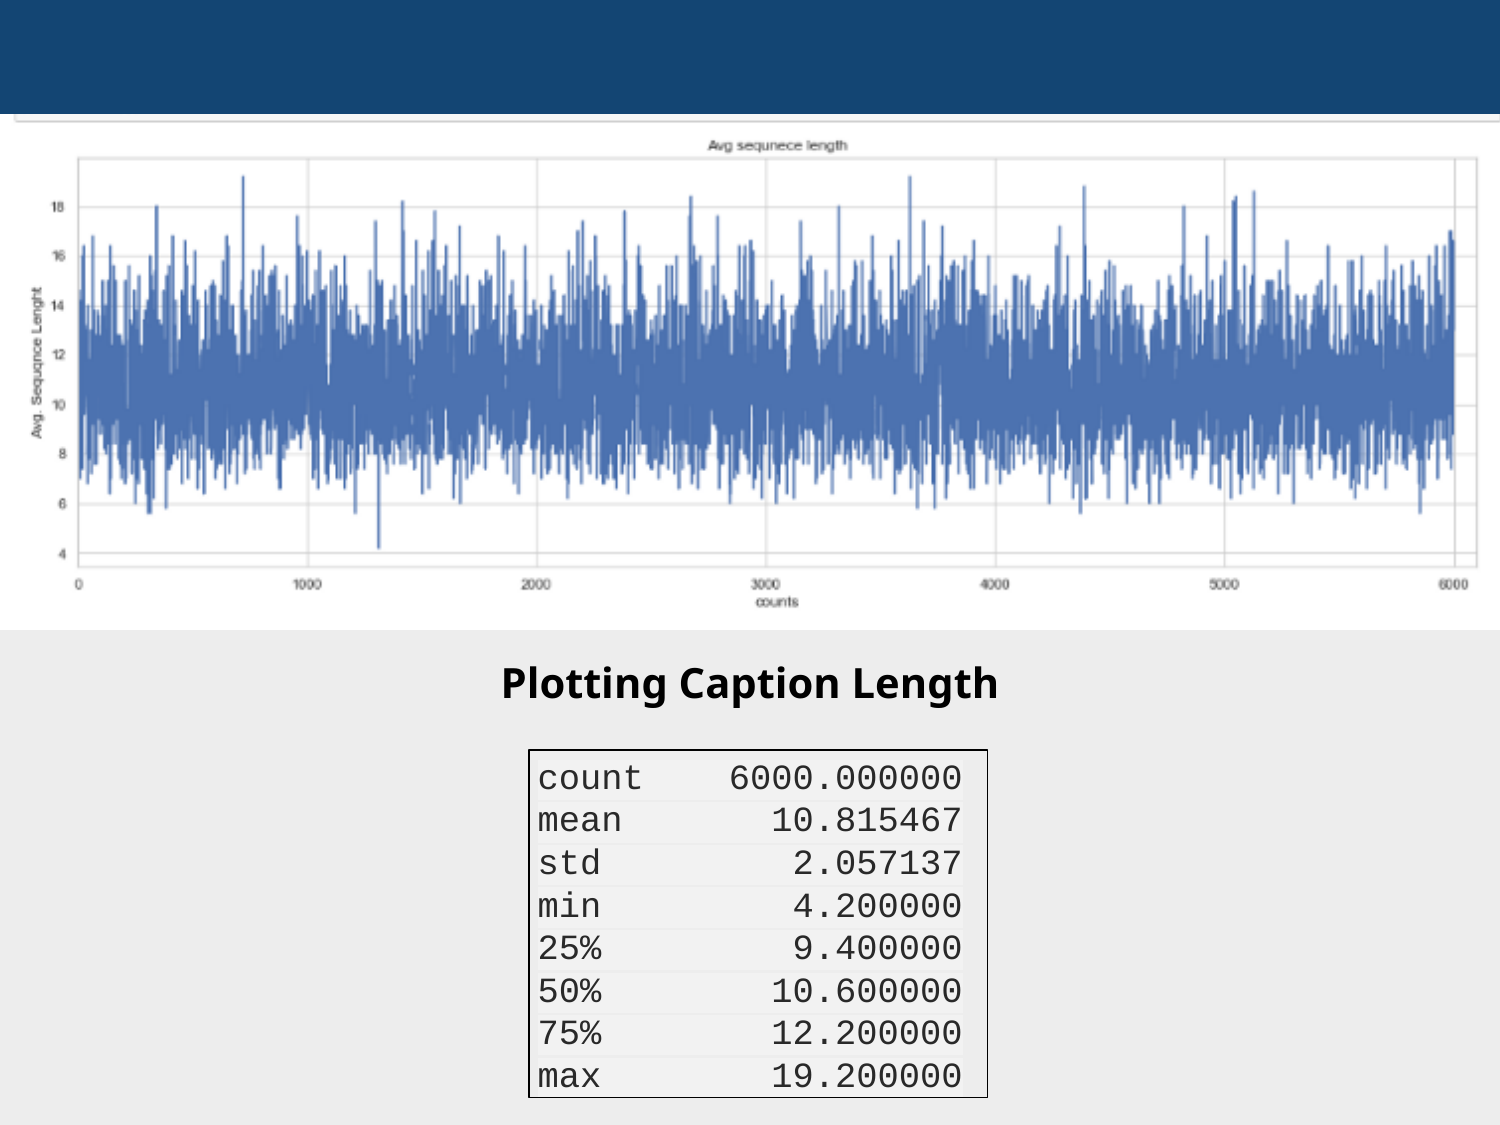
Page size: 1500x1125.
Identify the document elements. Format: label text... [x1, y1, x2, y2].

text_box Plotting Caption Length count 6000.000000 mean 10.815467 std 2.057137 min 4.200000 25% 9.400000 50% 10.600000 75% 12.200000 max 19.200000 [216, 641, 1284, 1113]
picture [0, 114, 1500, 630]
text_box [528, 749, 988, 1098]
